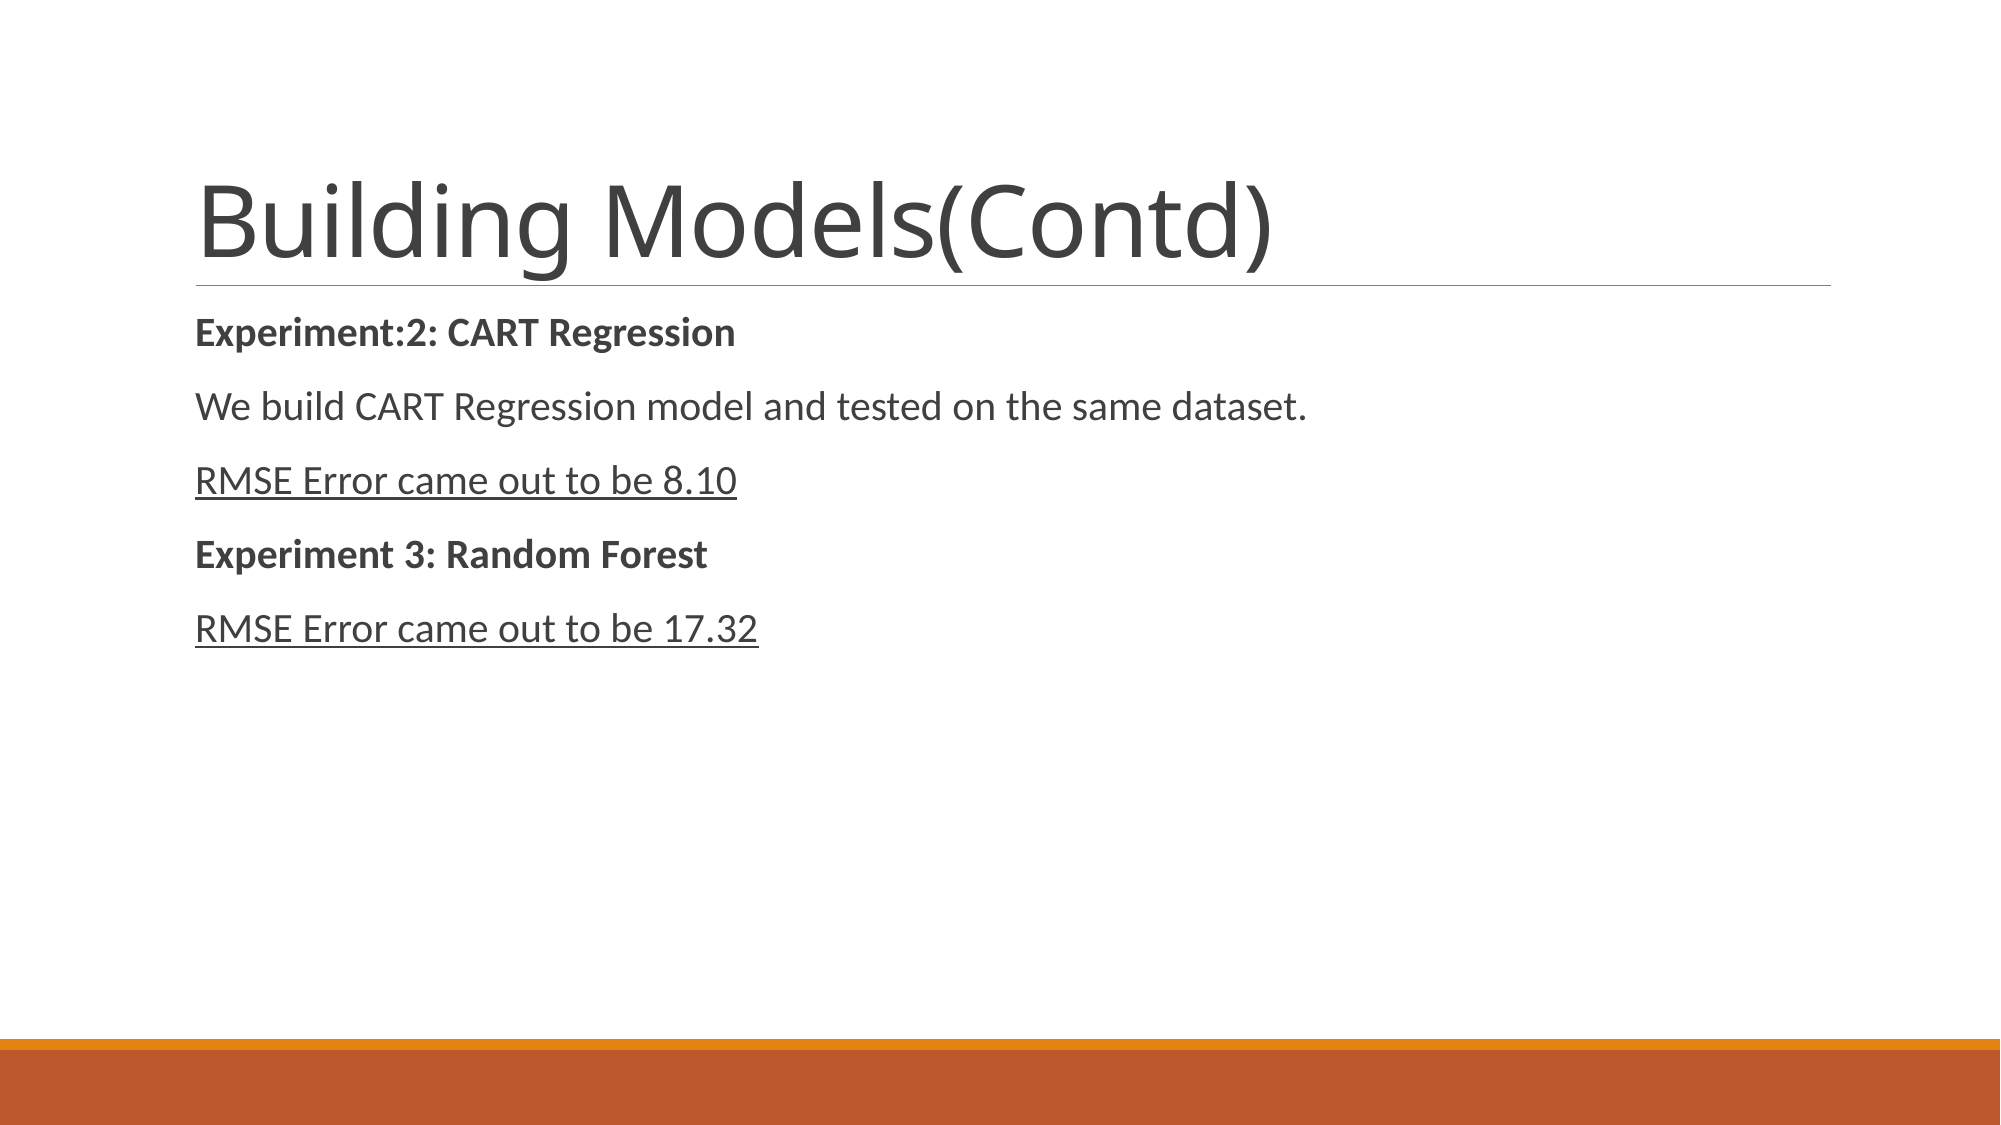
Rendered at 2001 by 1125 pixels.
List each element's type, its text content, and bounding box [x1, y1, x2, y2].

list Experiment:2: CART Regression We build CART Regression model and tested on the same dataset. RMSE Error came out to be 8.10 Experiment 3: Random Forest RMSE Error came out to be 17.32 [180, 302, 1830, 963]
title Building Models(Contd) [180, 47, 1830, 285]
